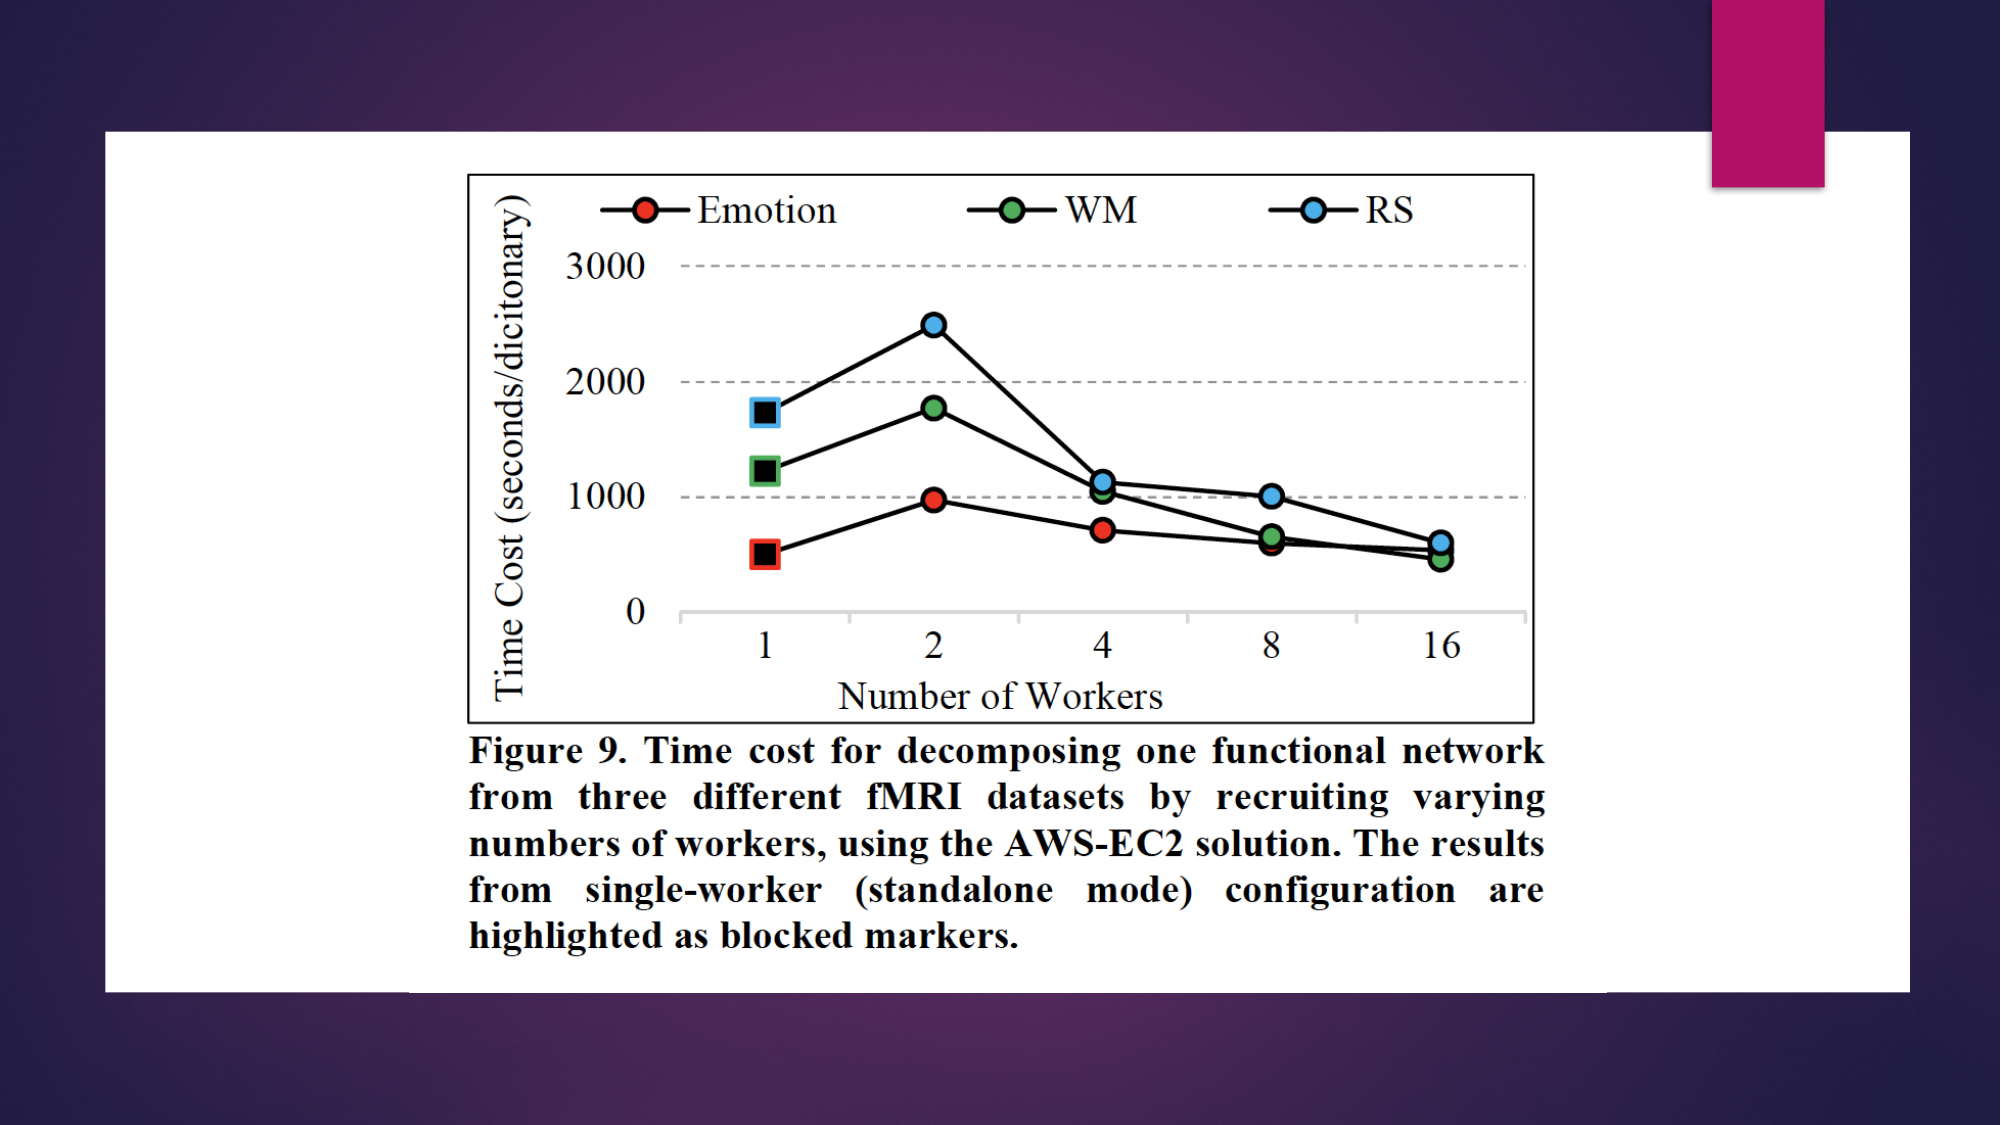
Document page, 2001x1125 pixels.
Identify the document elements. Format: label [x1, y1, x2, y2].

text_box [104, 130, 1911, 994]
text_box [0, 0, 2000, 1125]
list [408, 138, 1607, 993]
text_box [1711, 0, 1825, 188]
